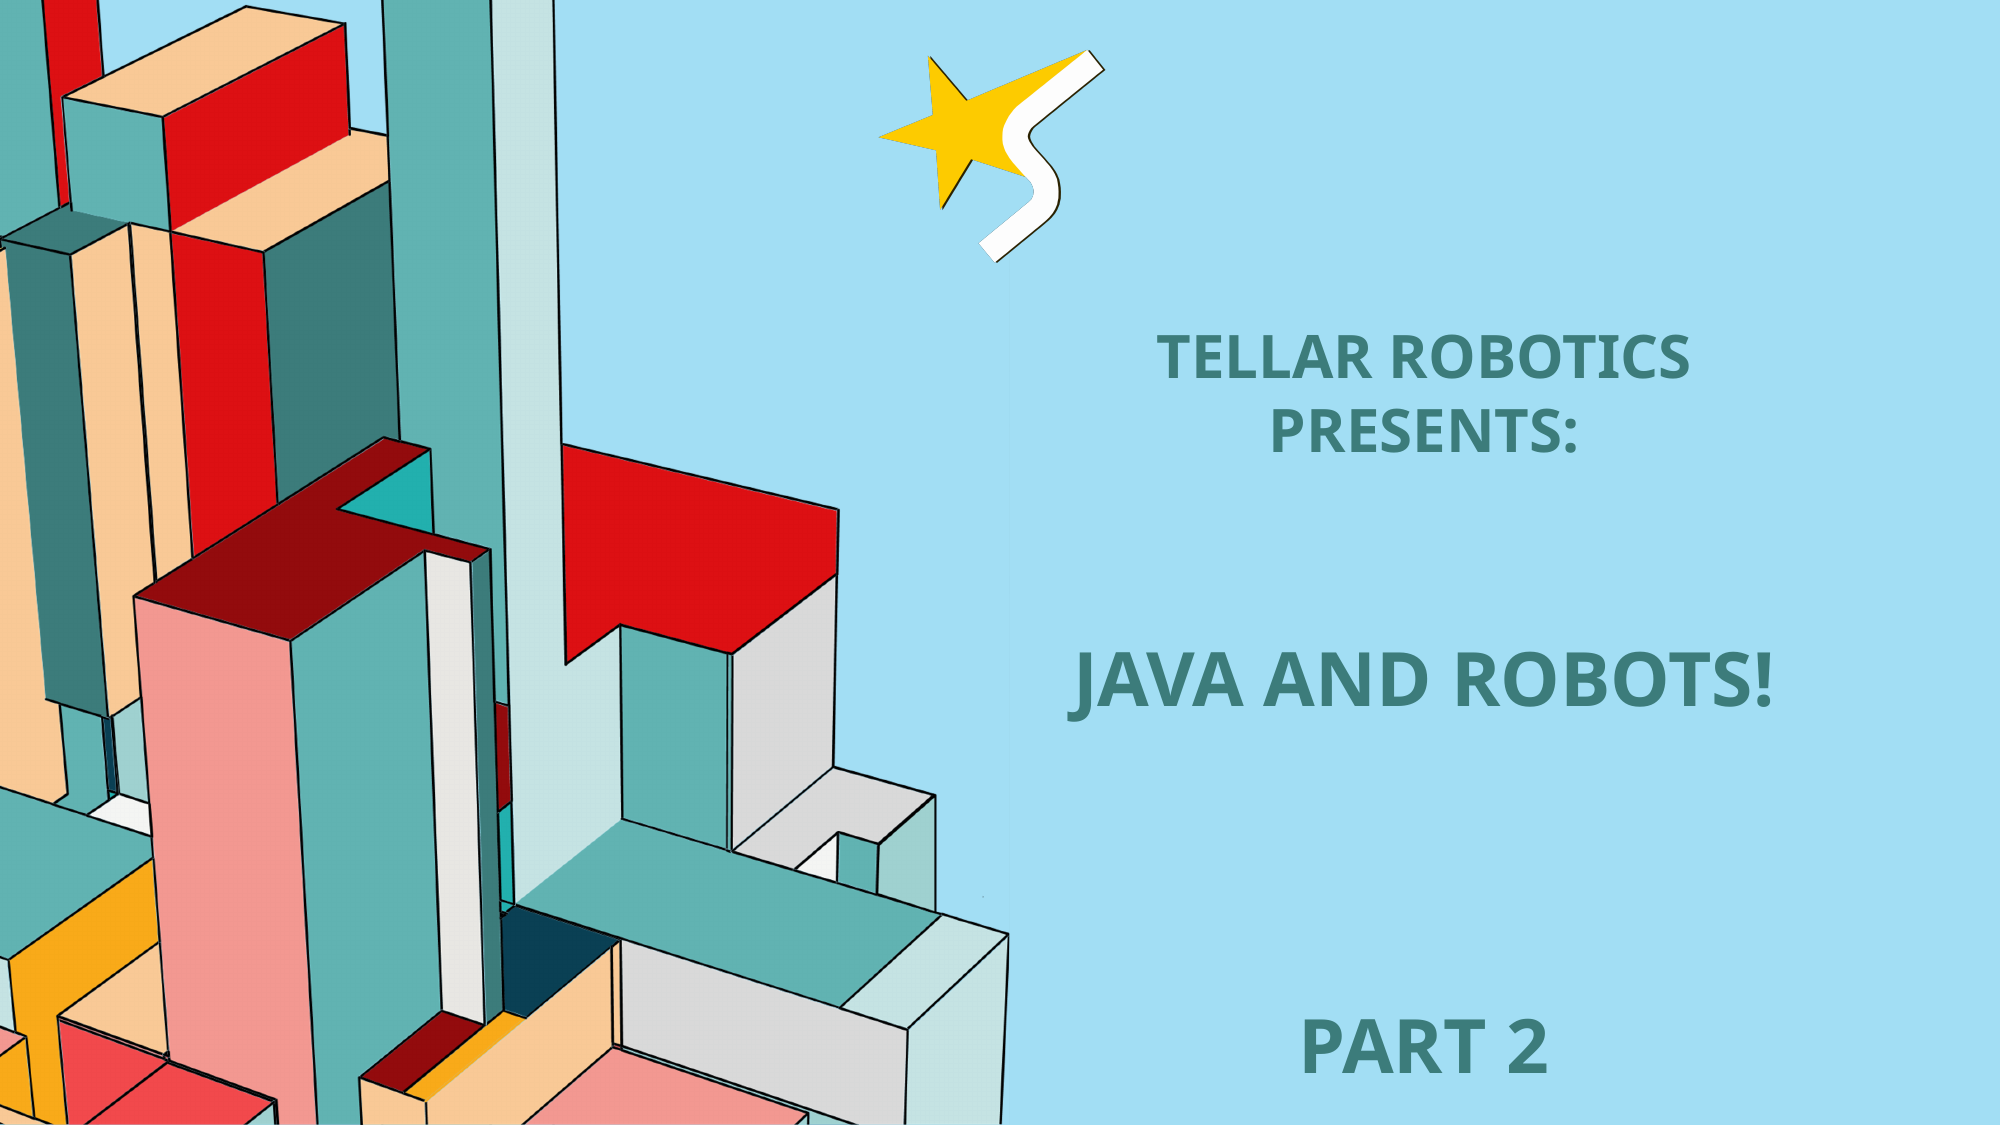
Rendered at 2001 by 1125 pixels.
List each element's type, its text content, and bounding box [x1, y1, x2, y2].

title tellar Robotics Presents: java and robots! Part 2 [996, 157, 1853, 1100]
picture [0, 0, 1120, 1125]
